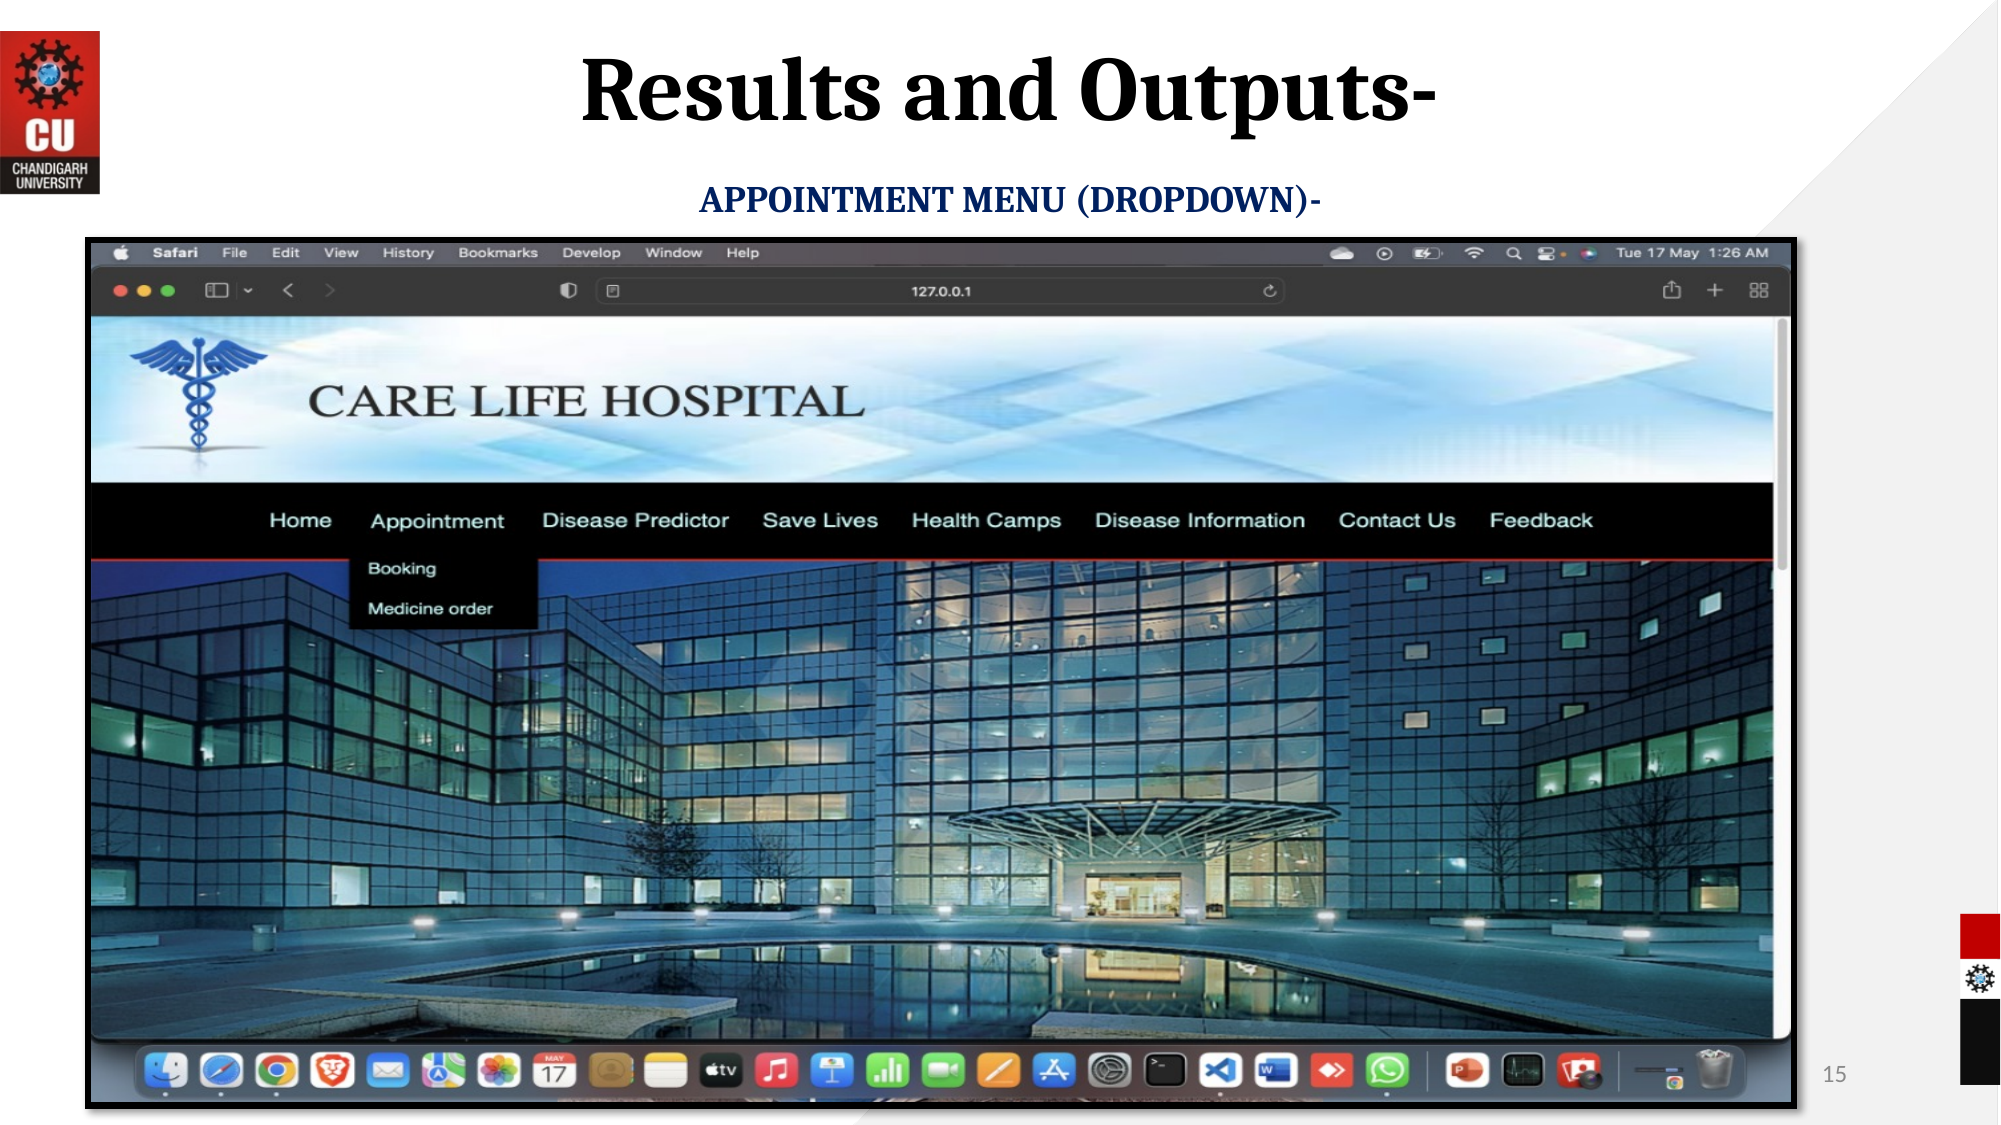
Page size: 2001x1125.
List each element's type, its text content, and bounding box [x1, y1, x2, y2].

slide_number 15 [1808, 1042, 1863, 1103]
title Results and Outputs- APPOINTMENT MENU (DROPDOWN)- [148, 22, 1874, 240]
picture [0, 0, 2001, 1125]
